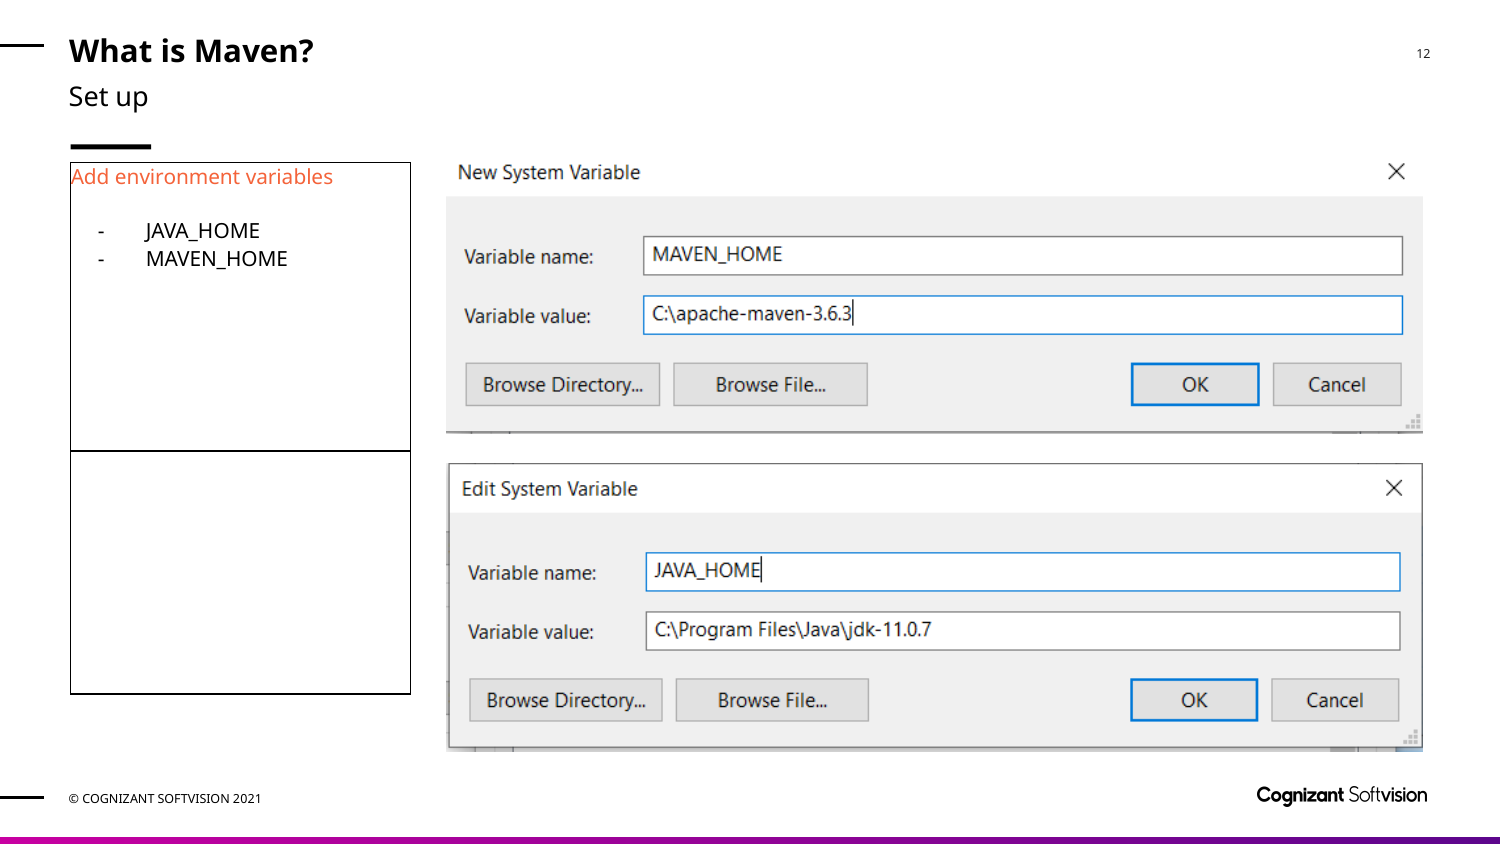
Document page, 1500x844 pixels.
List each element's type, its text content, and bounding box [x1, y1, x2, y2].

table_header Add environment variables JAVA_HOME MAVEN_HOME [71, 163, 410, 450]
picture [445, 463, 1424, 752]
subtitle Set up [68, 81, 1432, 109]
table_cell [71, 452, 410, 693]
picture [445, 149, 1424, 434]
picture [1257, 786, 1427, 807]
title What is Maven? [69, 28, 1272, 73]
text_box [70, 144, 152, 150]
